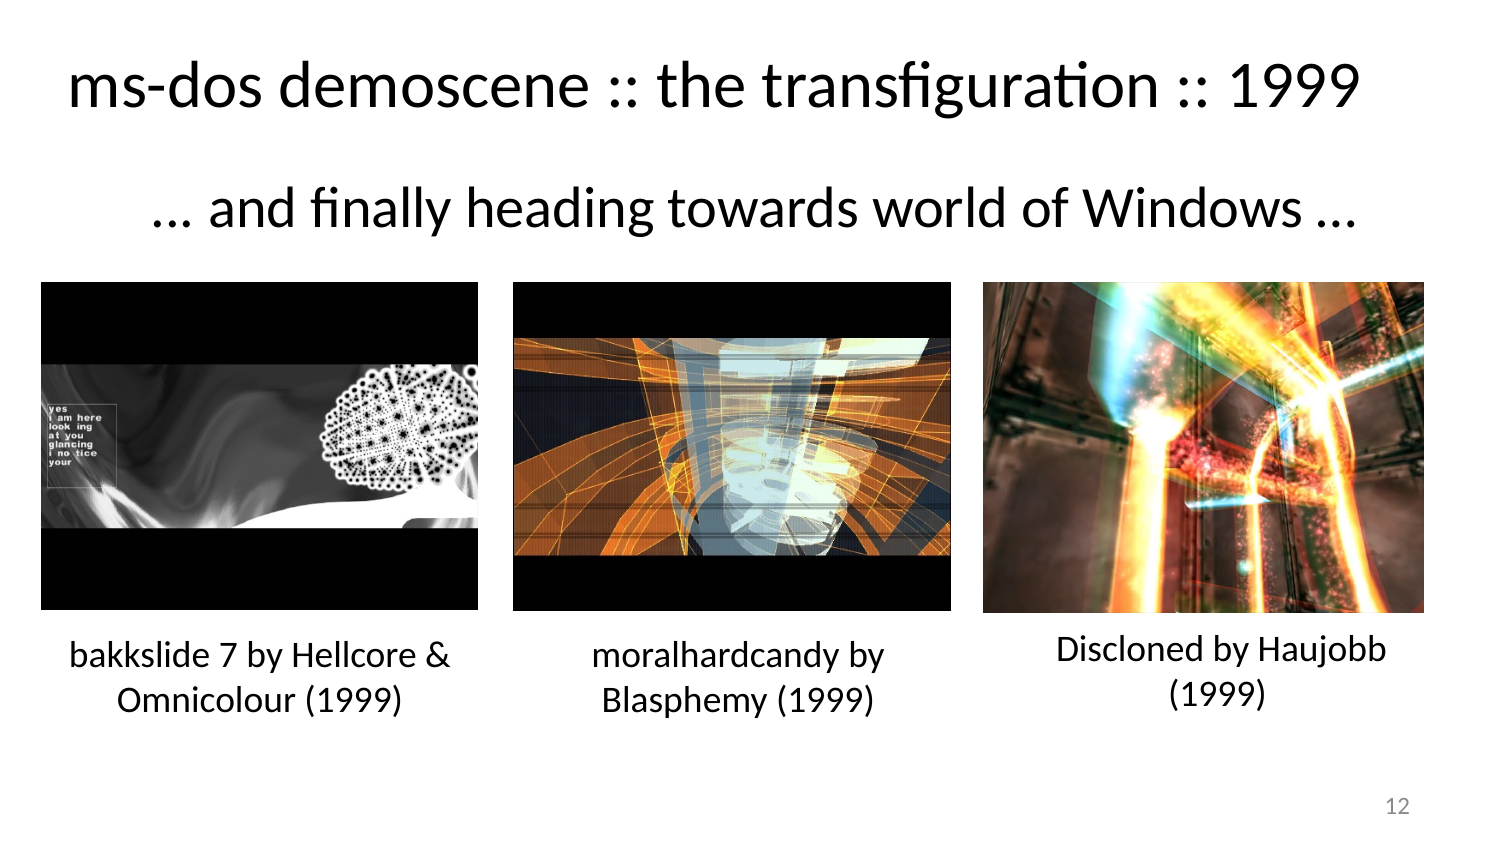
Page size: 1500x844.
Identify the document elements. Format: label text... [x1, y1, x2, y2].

picture [983, 282, 1424, 613]
picture [41, 282, 478, 610]
text_box bakkslide 7 by Hellcore & Omnicolour (1999) [41, 622, 479, 728]
picture [513, 282, 952, 612]
slide_number 12 [1074, 782, 1425, 827]
text_box Discloned by Haujobb (1999) [991, 617, 1444, 722]
text_box moralhardcandy by Blasphemy (1999) [549, 622, 928, 728]
text_box ms-dos demoscene :: the transfiguration :: 1999 [53, 33, 1402, 147]
text_box ... and finally heading towards world of Windows … [53, 161, 1456, 244]
